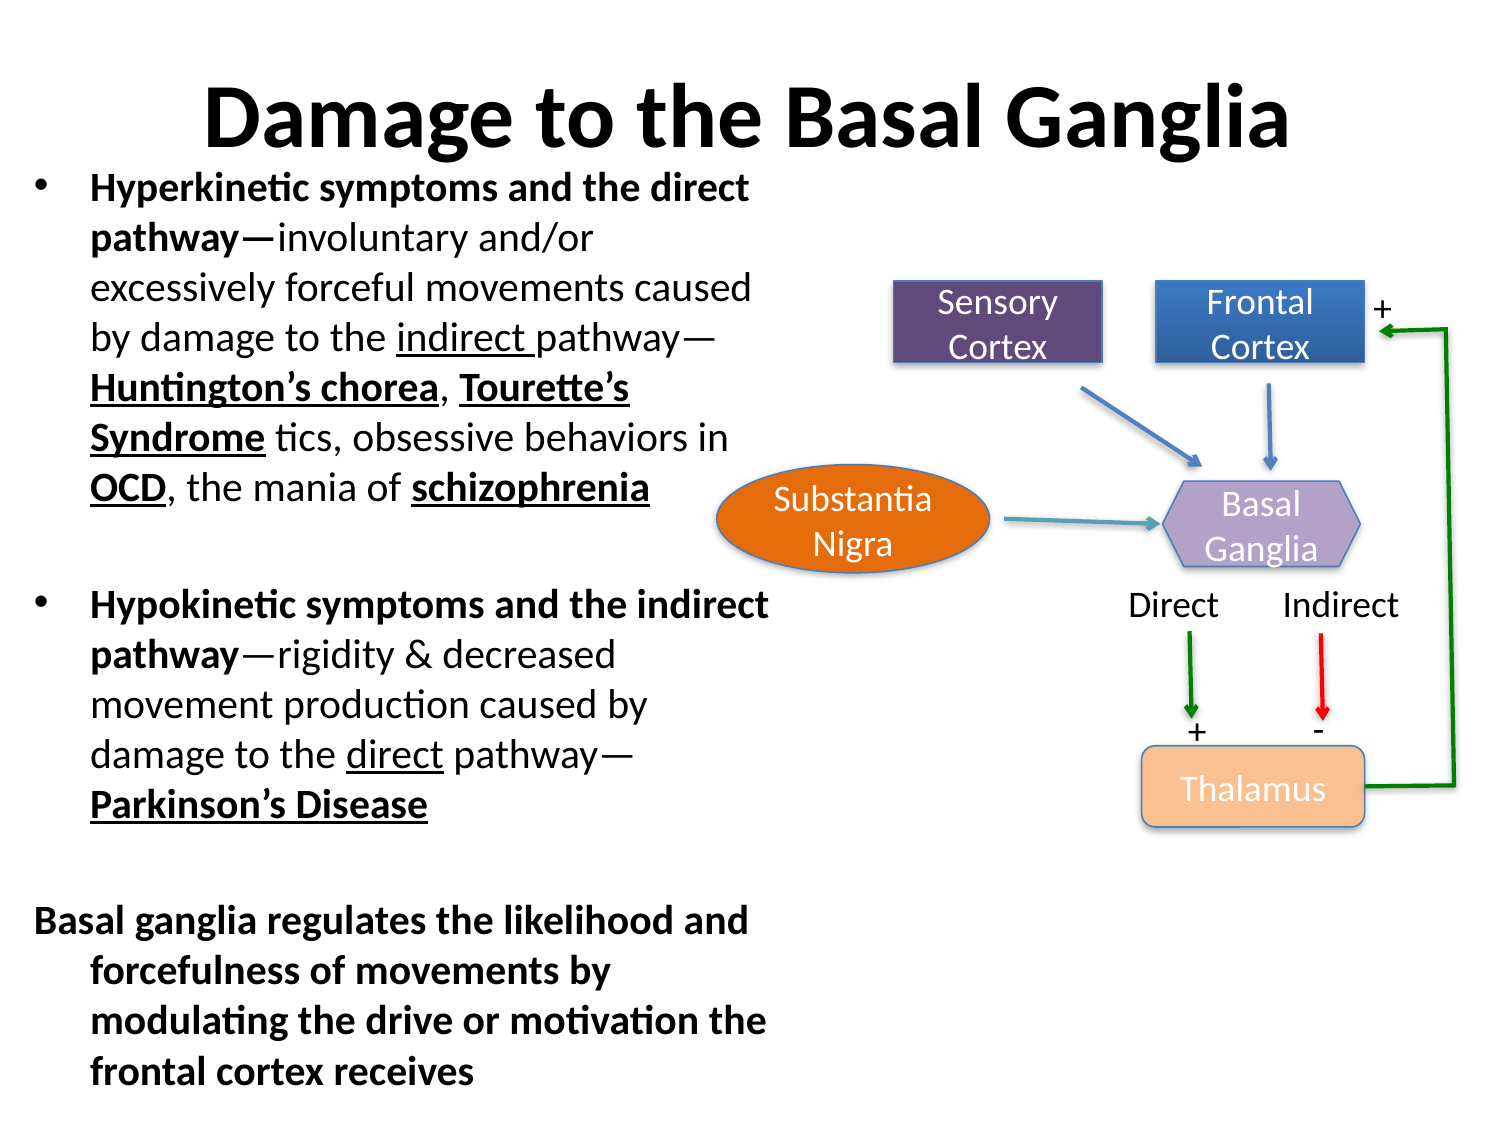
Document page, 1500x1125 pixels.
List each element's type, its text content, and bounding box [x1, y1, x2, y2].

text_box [1445, 328, 1455, 788]
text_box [1378, 328, 1449, 332]
text_box Thalamus [1140, 744, 1366, 828]
text_box + [1173, 699, 1222, 760]
text_box Frontal Cortex [1155, 280, 1365, 363]
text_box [1320, 632, 1324, 721]
text_box Substantia Nigra [715, 463, 991, 574]
text_box Indirect [1267, 572, 1415, 633]
list Hyperkinetic symptoms and the direct pathway—involuntary and/or excessively forceful movements caused by damage to the indirect pathway—Huntington’s chorea, Tourette’s Syndrome tics, obsessive behaviors in OCD, the mania of schizophrenia Hypokinetic symptoms and the indirect pathway—rigidity & decreased movement production caused by damage to the direct pathway—Parkinson’s Disease Basal ganglia regulates the likelihood and forcefulness of movements by modulating the drive or motivation the frontal cortex receives [18, 152, 792, 1107]
title Damage to the Basal Ganglia [73, 17, 1424, 205]
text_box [1268, 383, 1272, 471]
text_box Basal Ganglia [1163, 480, 1362, 568]
text_box - [1298, 697, 1340, 758]
text_box + [1358, 277, 1408, 337]
text_box Sensory Cortex [893, 280, 1103, 363]
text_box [1003, 518, 1161, 525]
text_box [1080, 387, 1203, 467]
text_box Direct [1113, 572, 1235, 633]
